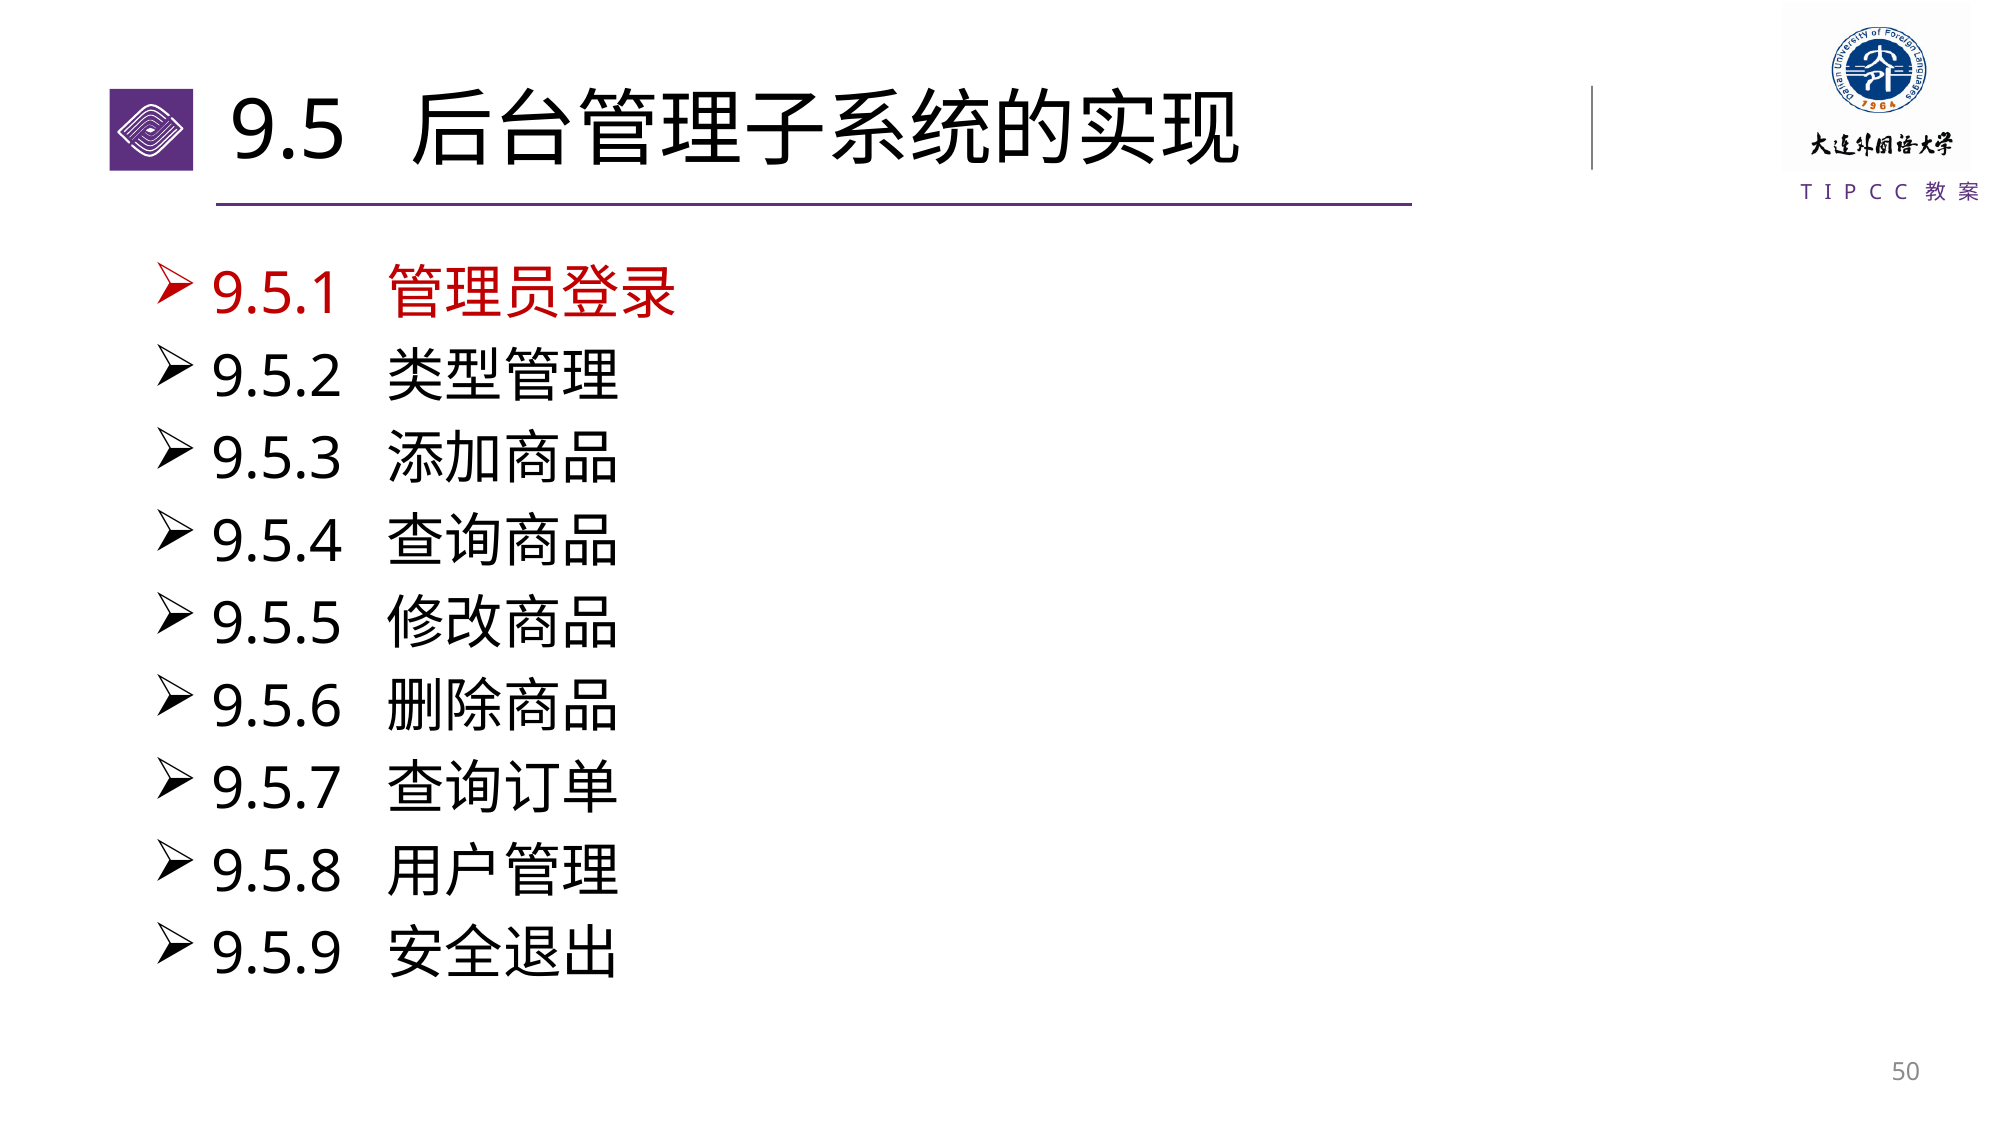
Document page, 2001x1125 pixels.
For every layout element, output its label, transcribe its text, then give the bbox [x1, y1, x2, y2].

slide_number 49 [1485, 1042, 1936, 1103]
list 9.5.1 管理员登录 9.5.2 类型管理 9.5.3 添加商品 9.5.4 查询商品 9.5.5 修改商品 9.5.6 删除商品 9.5.7 查询订单 9.5.8 用户管理 9.5.9 安全退出 [137, 247, 1863, 1001]
title 9.5 后台管理子系统的实现 [214, 59, 1564, 205]
picture [1782, 2, 1971, 172]
